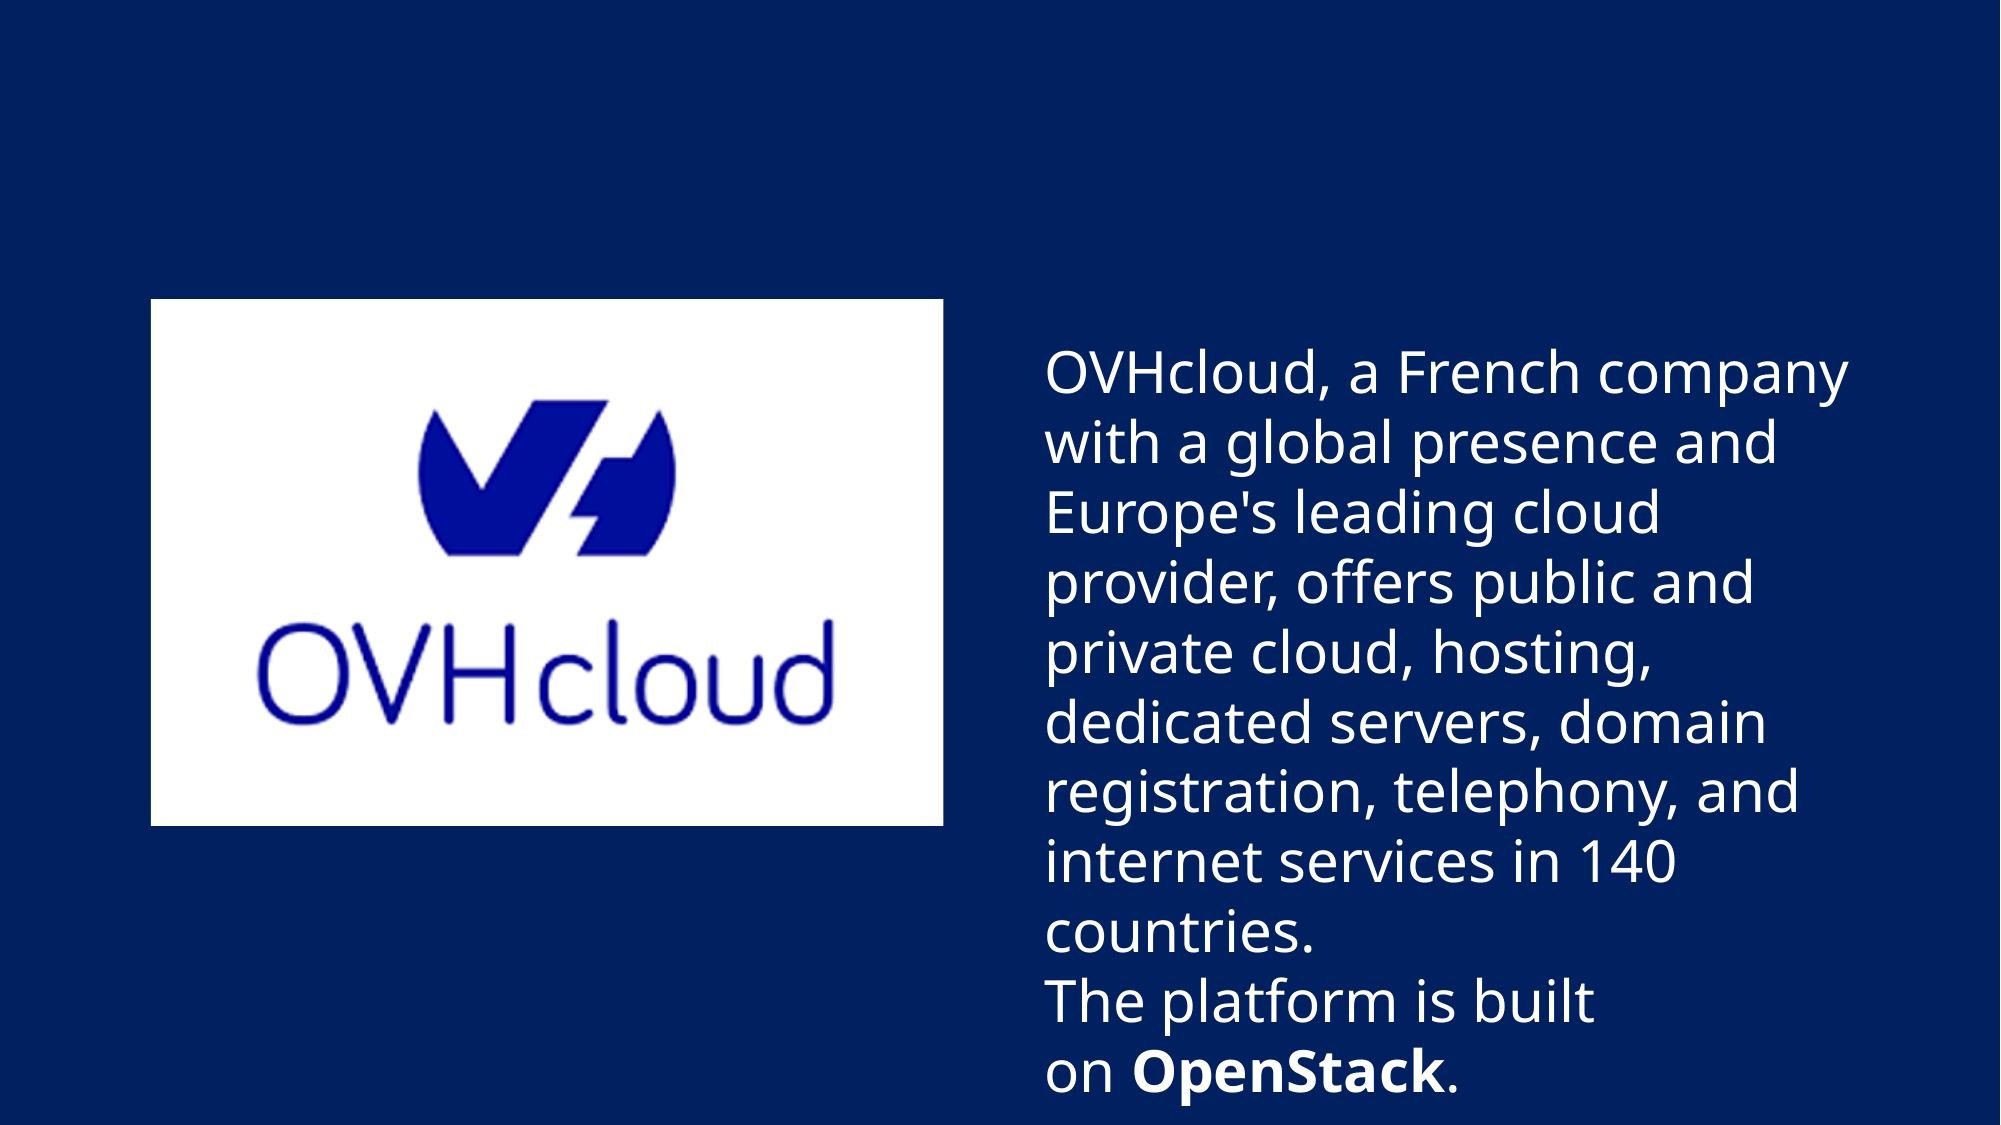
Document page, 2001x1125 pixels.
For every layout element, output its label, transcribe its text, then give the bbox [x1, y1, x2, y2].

text_box OVHcloud, a French company with a global presence and Europe's leading cloud provider, offers public and private cloud, hosting, dedicated servers, domain registration, telephony, and internet services in 140 countries. The platform is built on OpenStack. [1029, 327, 1891, 1112]
picture [150, 299, 944, 826]
